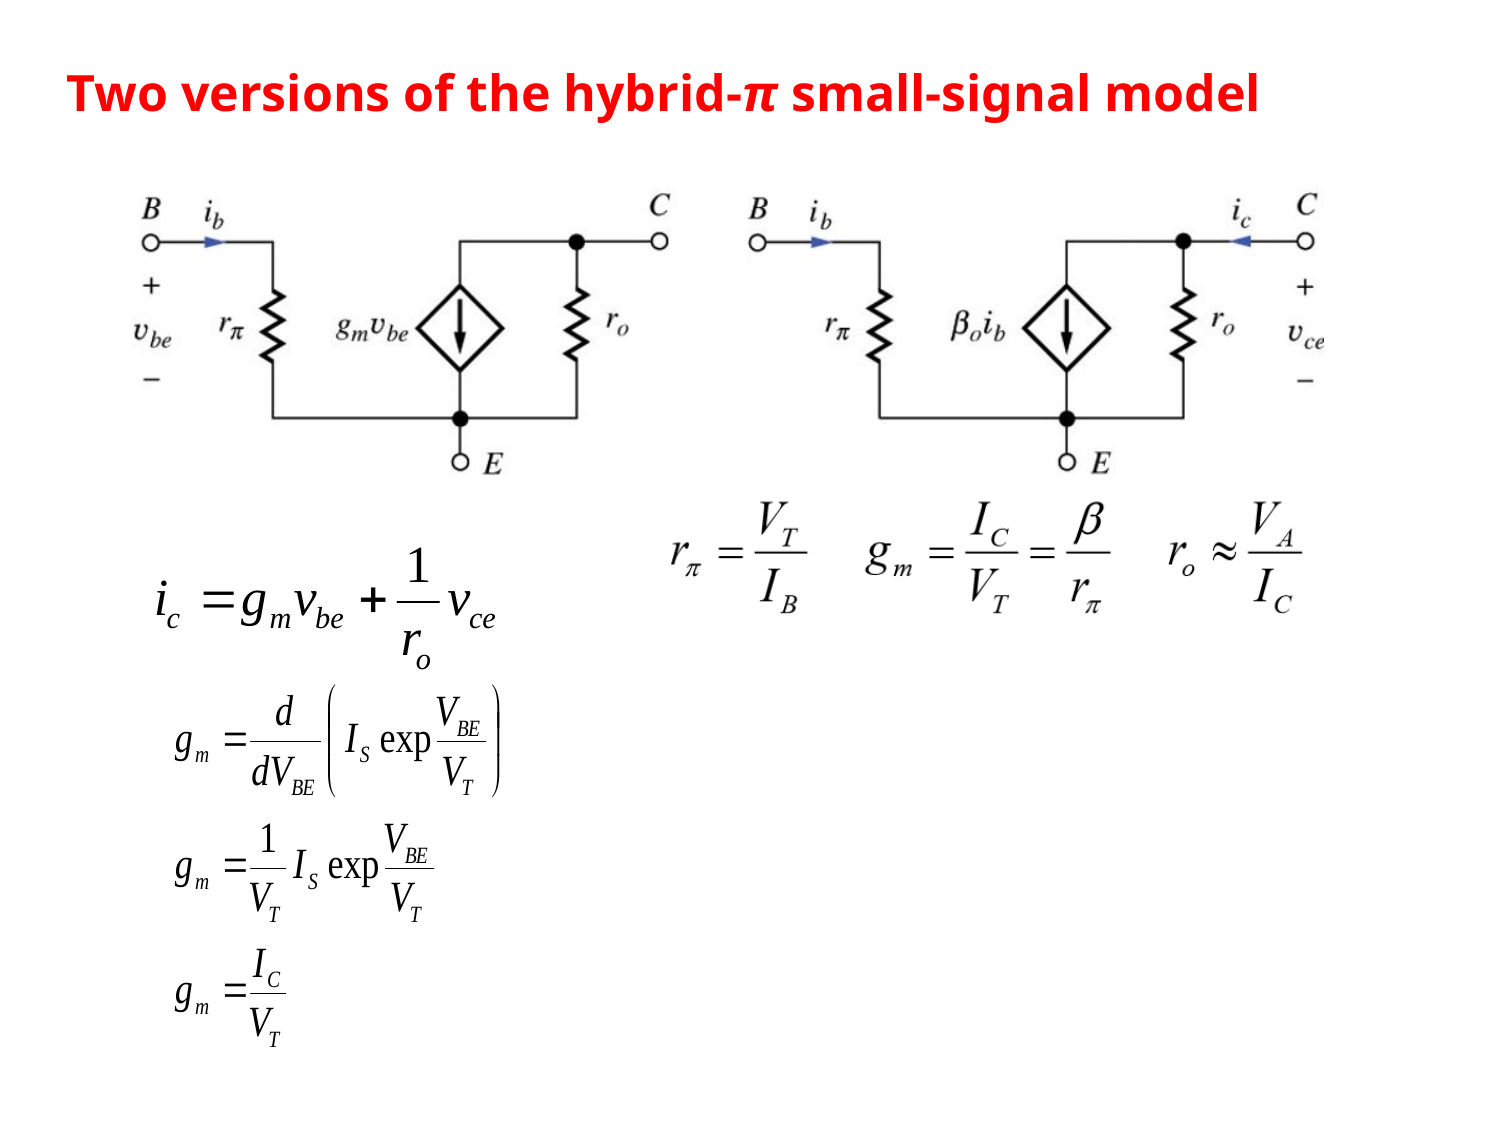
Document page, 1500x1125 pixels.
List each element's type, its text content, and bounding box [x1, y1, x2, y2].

picture [667, 494, 1306, 615]
picture [131, 187, 1324, 475]
title Two versions of the hybrid-π small-signal model [51, 42, 1500, 139]
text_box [147, 532, 508, 681]
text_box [170, 680, 507, 1052]
